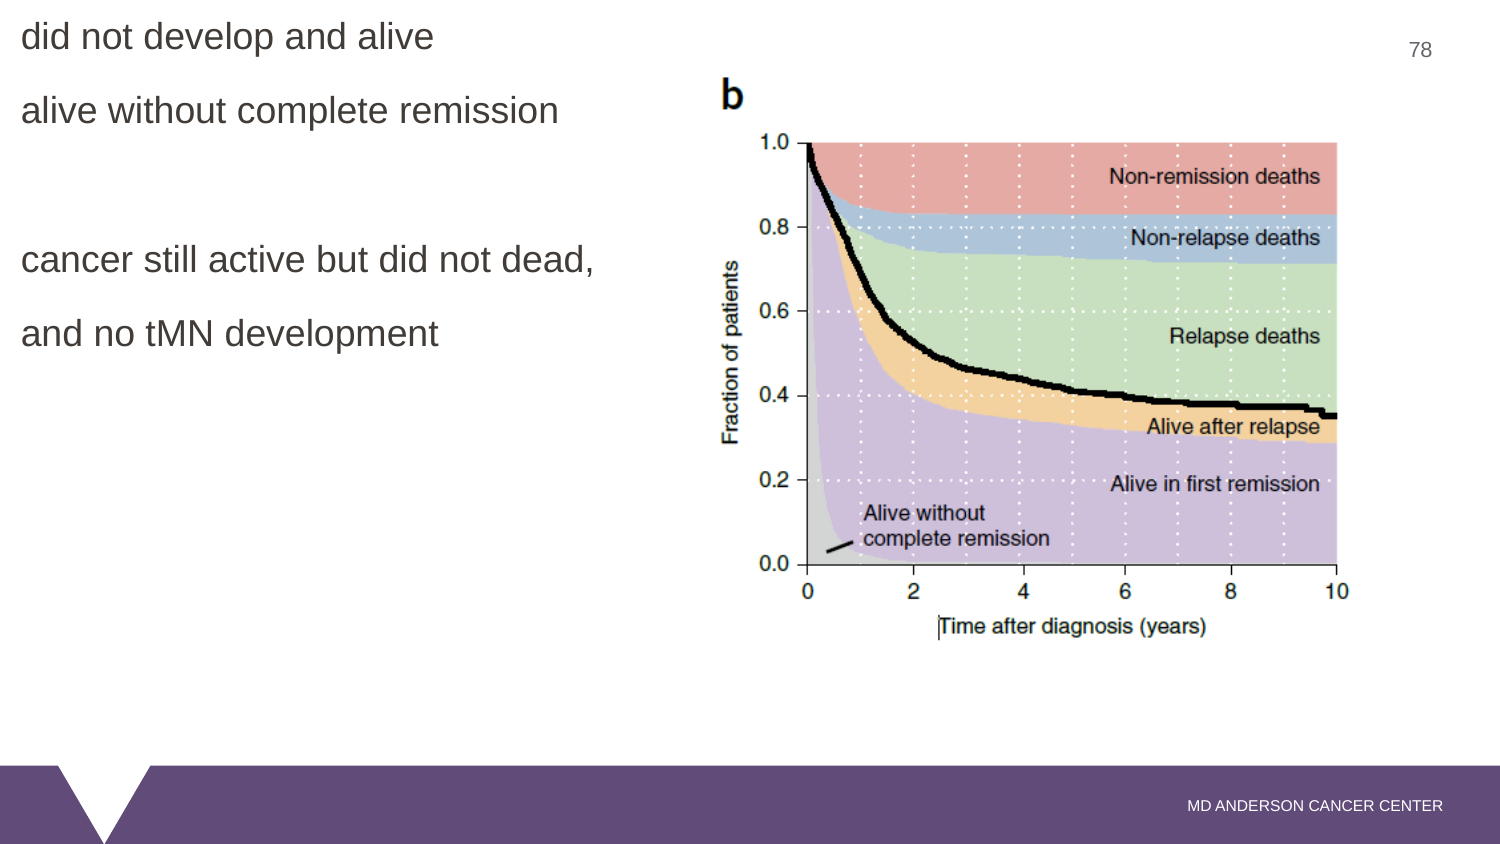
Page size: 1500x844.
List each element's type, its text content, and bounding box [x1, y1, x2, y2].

picture [695, 42, 1369, 647]
slide_number 78 [1383, 0, 1433, 294]
list did not develop and alive alive without complete remission cancer still active but did not dead, and no tMN development [20, 12, 1384, 584]
